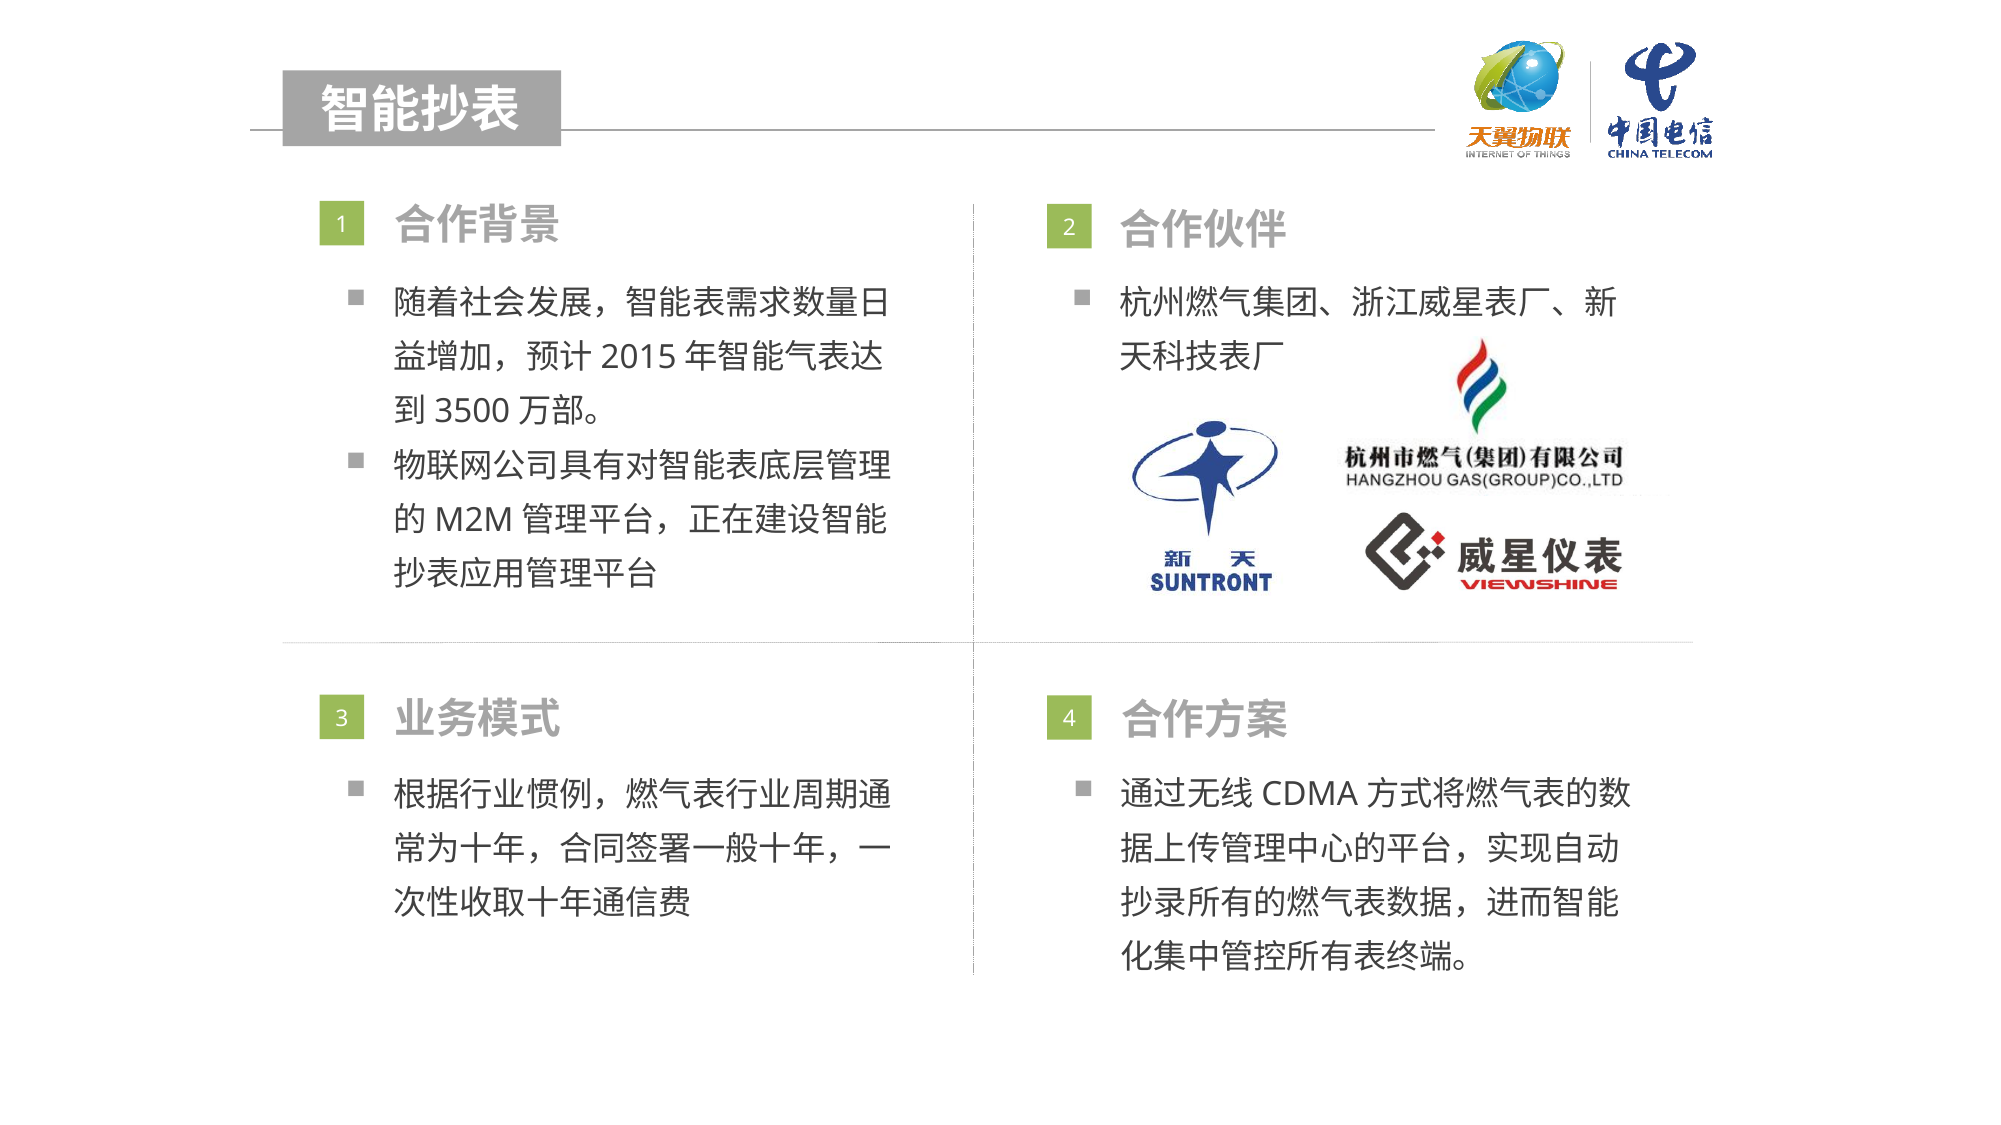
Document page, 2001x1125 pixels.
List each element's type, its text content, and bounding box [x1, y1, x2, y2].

text_box 杭州燃气集团、浙江威星表厂、新天科技表厂 [1071, 266, 1641, 376]
text_box 2 [1047, 203, 1092, 249]
picture [1362, 508, 1630, 596]
text_box 合作伙伴 [1119, 202, 1298, 253]
text_box 通过无线CDMA方式将燃气表的数据上传管理中心的平台，实现自动抄录所有的燃气表数据，进而智能化集中管控所有表终端。 [1073, 758, 1638, 976]
text_box 随着社会发展，智能表需求数量日益增加，预计2015年智能气表达到3500万部。 物联网公司具有对智能表底层管理的M2M管理平台，正在建设智能抄表应用管理平台 [346, 267, 911, 593]
text_box 4 [1047, 695, 1092, 740]
text_box 合作方案 [1121, 692, 1305, 743]
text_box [249, 70, 1434, 147]
text_box 合作背景 [394, 198, 570, 249]
text_box 业务模式 [394, 692, 578, 743]
text_box 3 [319, 694, 365, 740]
picture [1094, 336, 1673, 613]
picture [1434, 0, 1751, 223]
text_box 根据行业惯例，燃气表行业周期通常为十年，合同签署一般十年，一次性收取十年通信费 [346, 758, 911, 921]
text_box 1 [319, 200, 365, 246]
